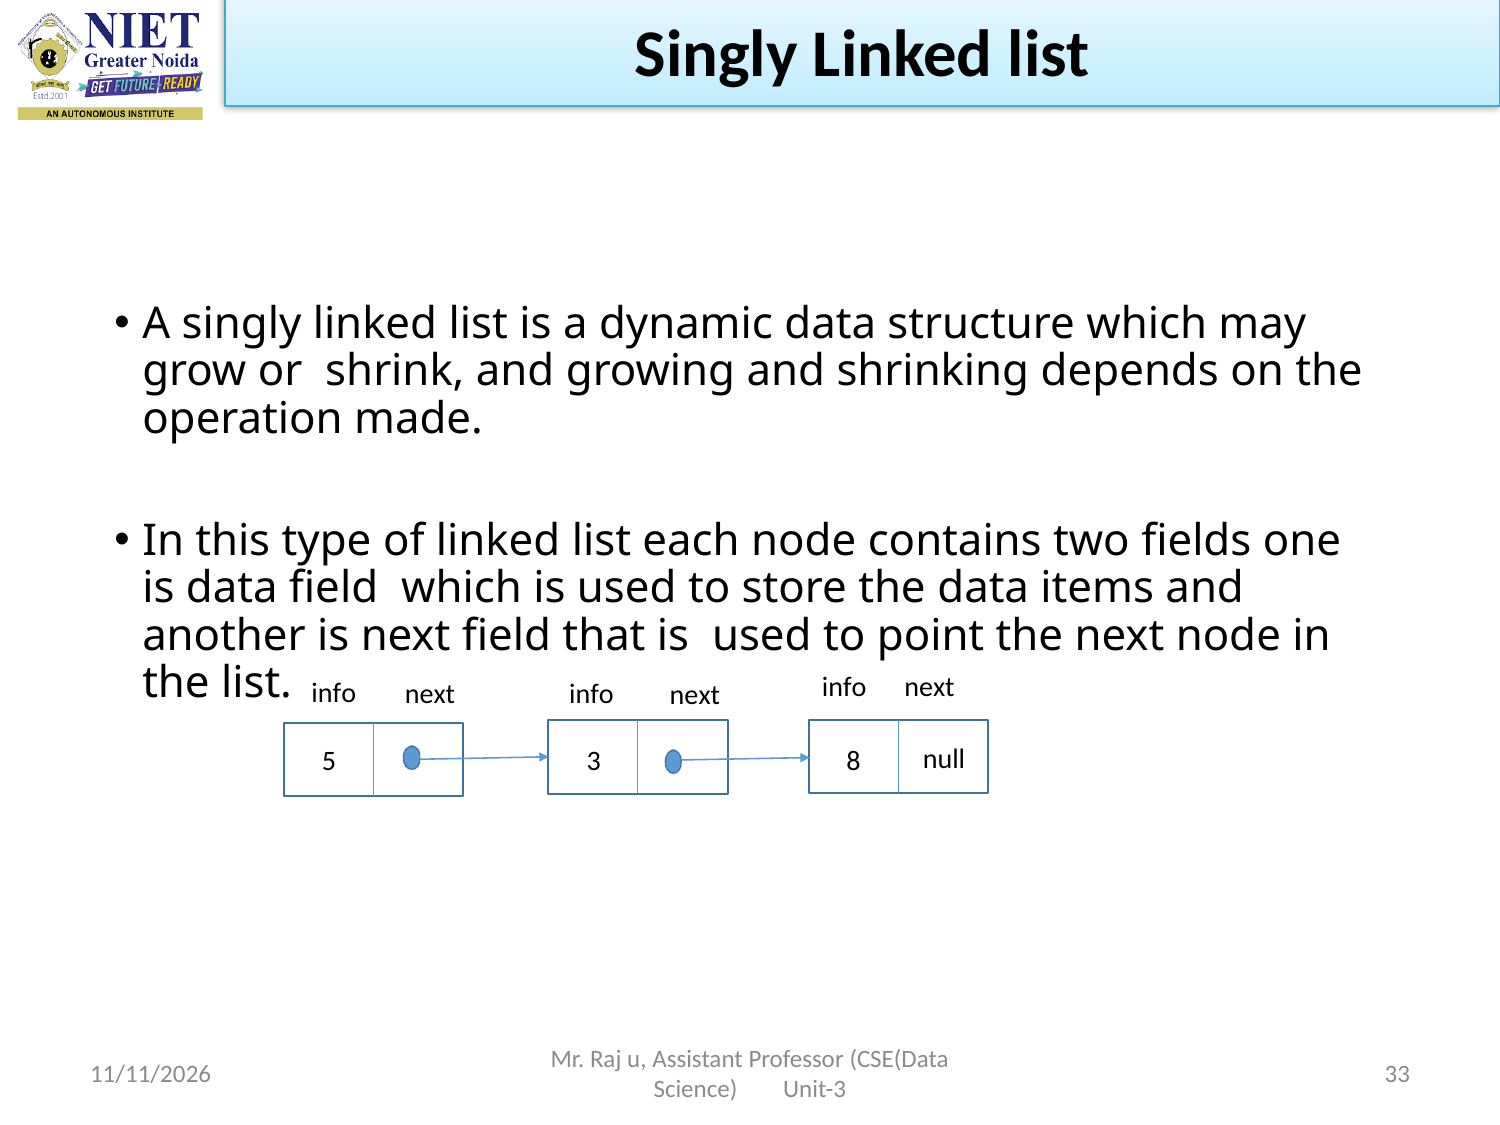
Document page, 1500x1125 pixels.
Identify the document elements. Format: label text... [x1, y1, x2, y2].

text_box info [309, 673, 357, 709]
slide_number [75, 1042, 425, 1103]
text_box info [820, 666, 868, 702]
text_box Singly Linked list [224, 0, 1500, 107]
text_box next [902, 666, 956, 702]
text_box next [403, 674, 457, 710]
text_box info [567, 674, 615, 710]
picture [17, 13, 204, 120]
slide_number 33 [1074, 1042, 1425, 1103]
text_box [282, 718, 990, 798]
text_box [402, 745, 811, 775]
text_box next [668, 674, 722, 710]
footer Mr. Raj u, Assistant Professor (CSE(Data Science) Unit-3 [512, 1042, 988, 1103]
text_box A singly linked list is a dynamic data structure which may grow or shrink, and growing and shrinking depends on the operation made. In this type of linked list each node contains two fields one is data field which is used to store the data items and another is next field that is used to point the next node in the list. [112, 292, 1376, 707]
